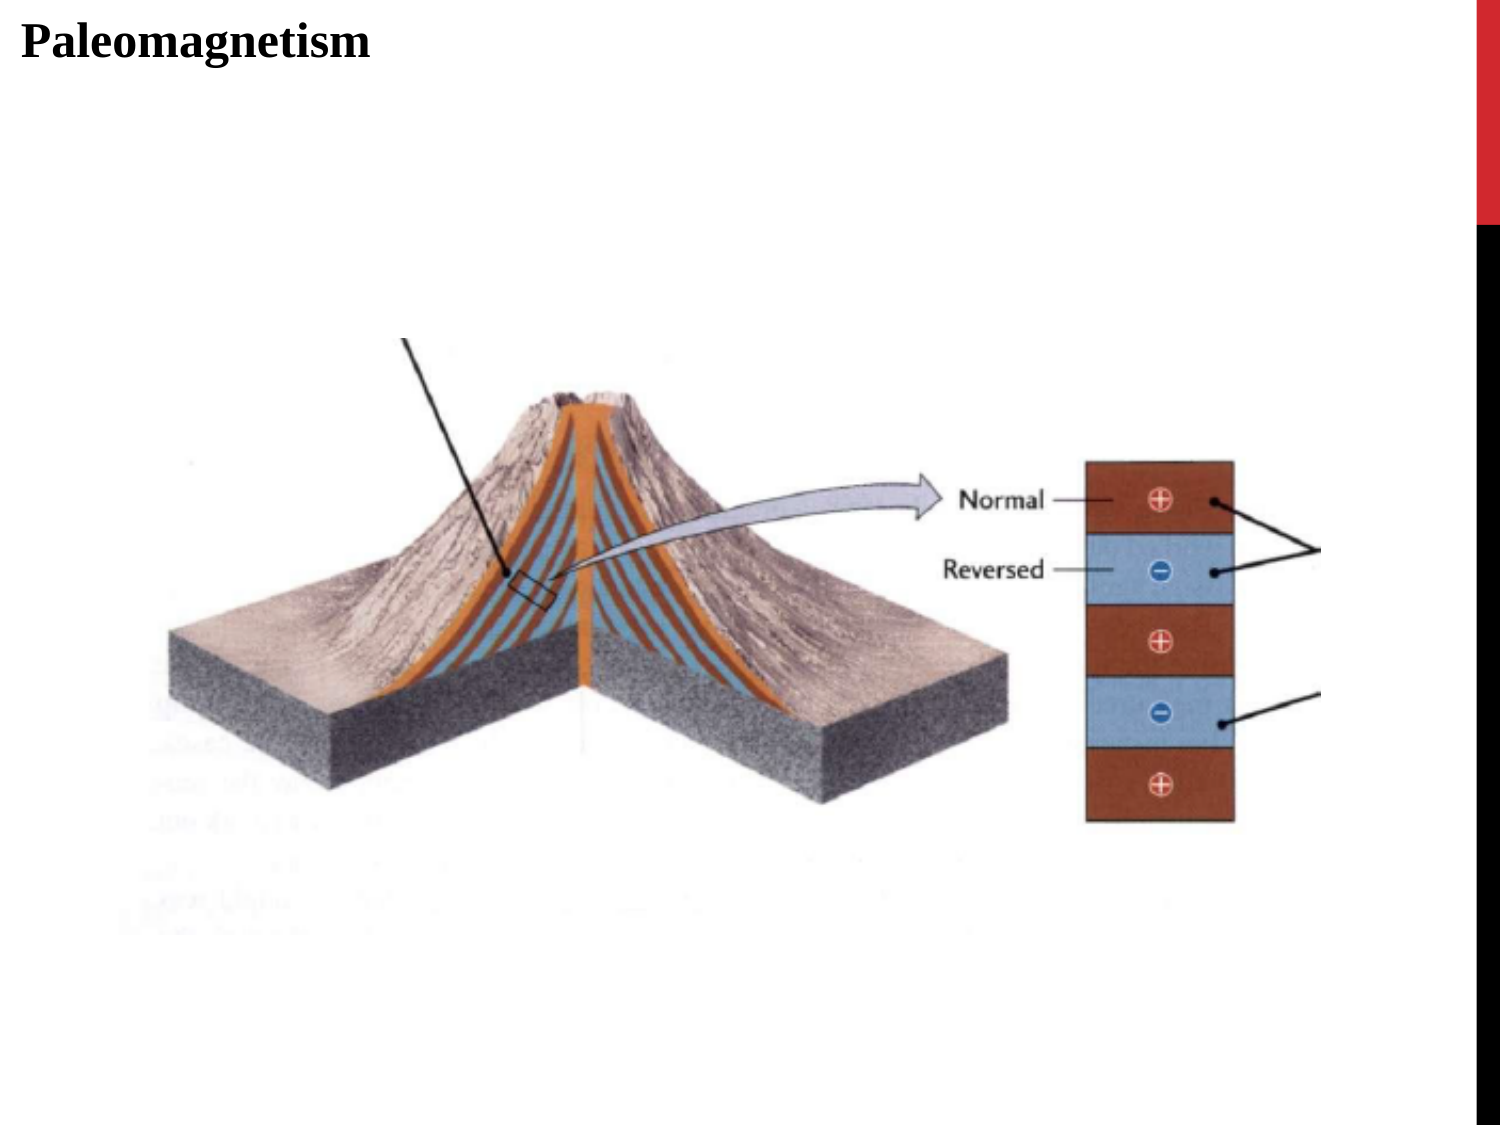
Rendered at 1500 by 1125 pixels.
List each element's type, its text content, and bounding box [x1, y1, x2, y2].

picture [87, 337, 1321, 936]
text_box Paleomagnetism [6, 0, 460, 75]
